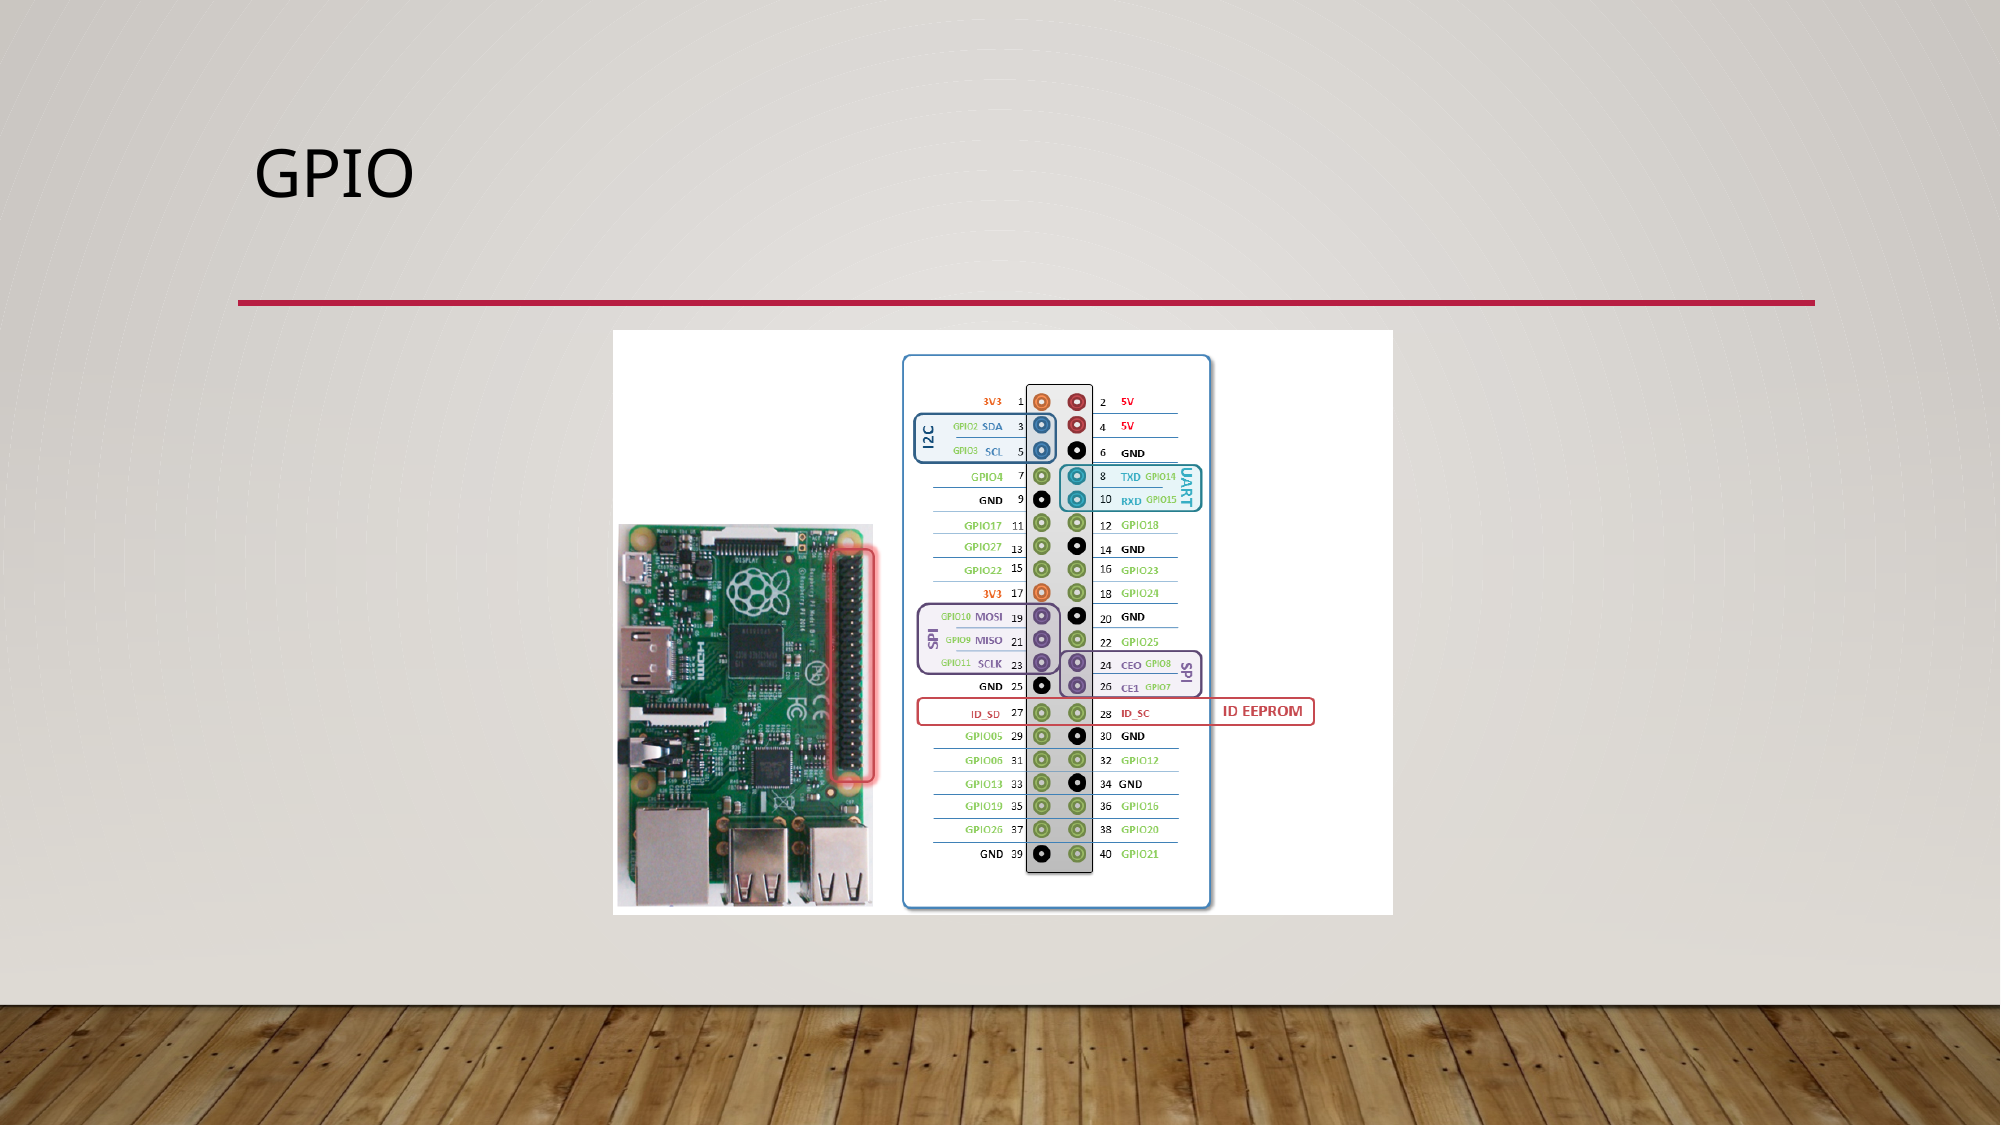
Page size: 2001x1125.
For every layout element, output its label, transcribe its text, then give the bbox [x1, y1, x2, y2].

title GPIO [238, 131, 1814, 305]
picture [0, 1005, 2000, 1125]
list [612, 330, 1393, 916]
